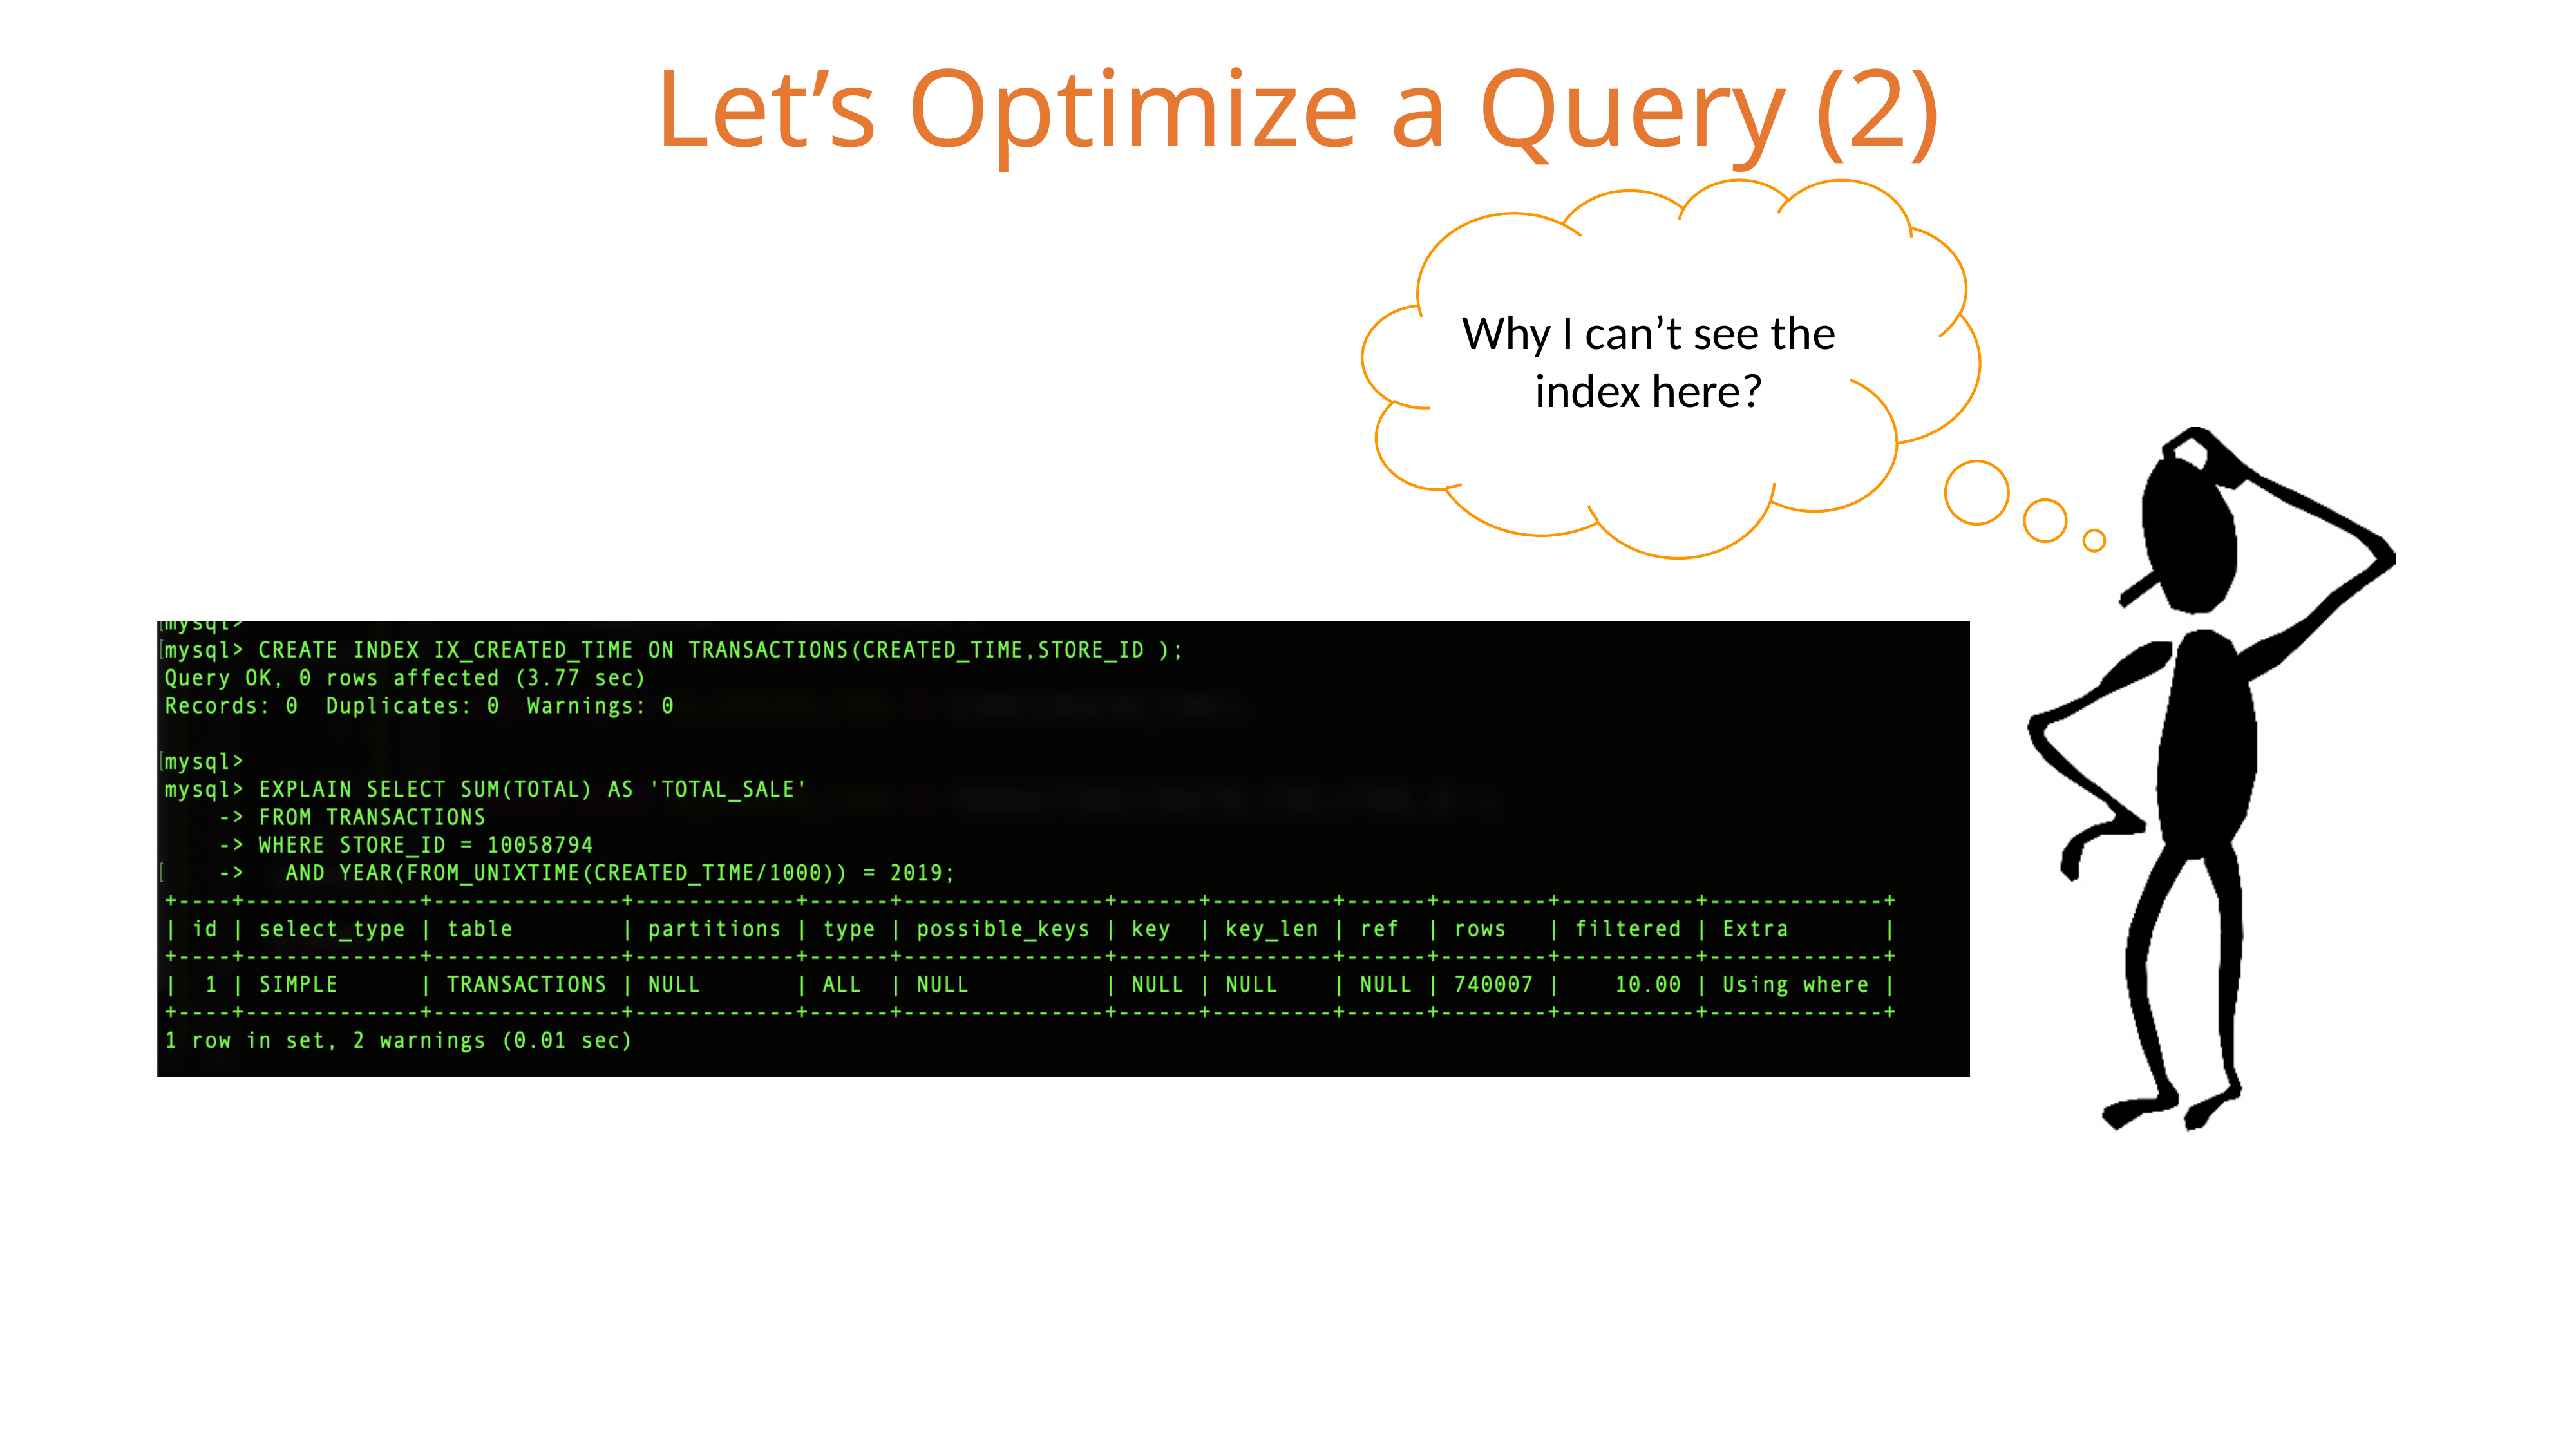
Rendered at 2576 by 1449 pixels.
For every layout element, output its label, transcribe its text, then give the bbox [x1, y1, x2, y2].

text_box Why I can’t see the index here? [1362, 180, 1980, 558]
picture [156, 621, 1970, 1077]
picture [1979, 427, 2396, 1139]
text_box Let’s Optimize a Query (2) [644, 29, 1951, 178]
